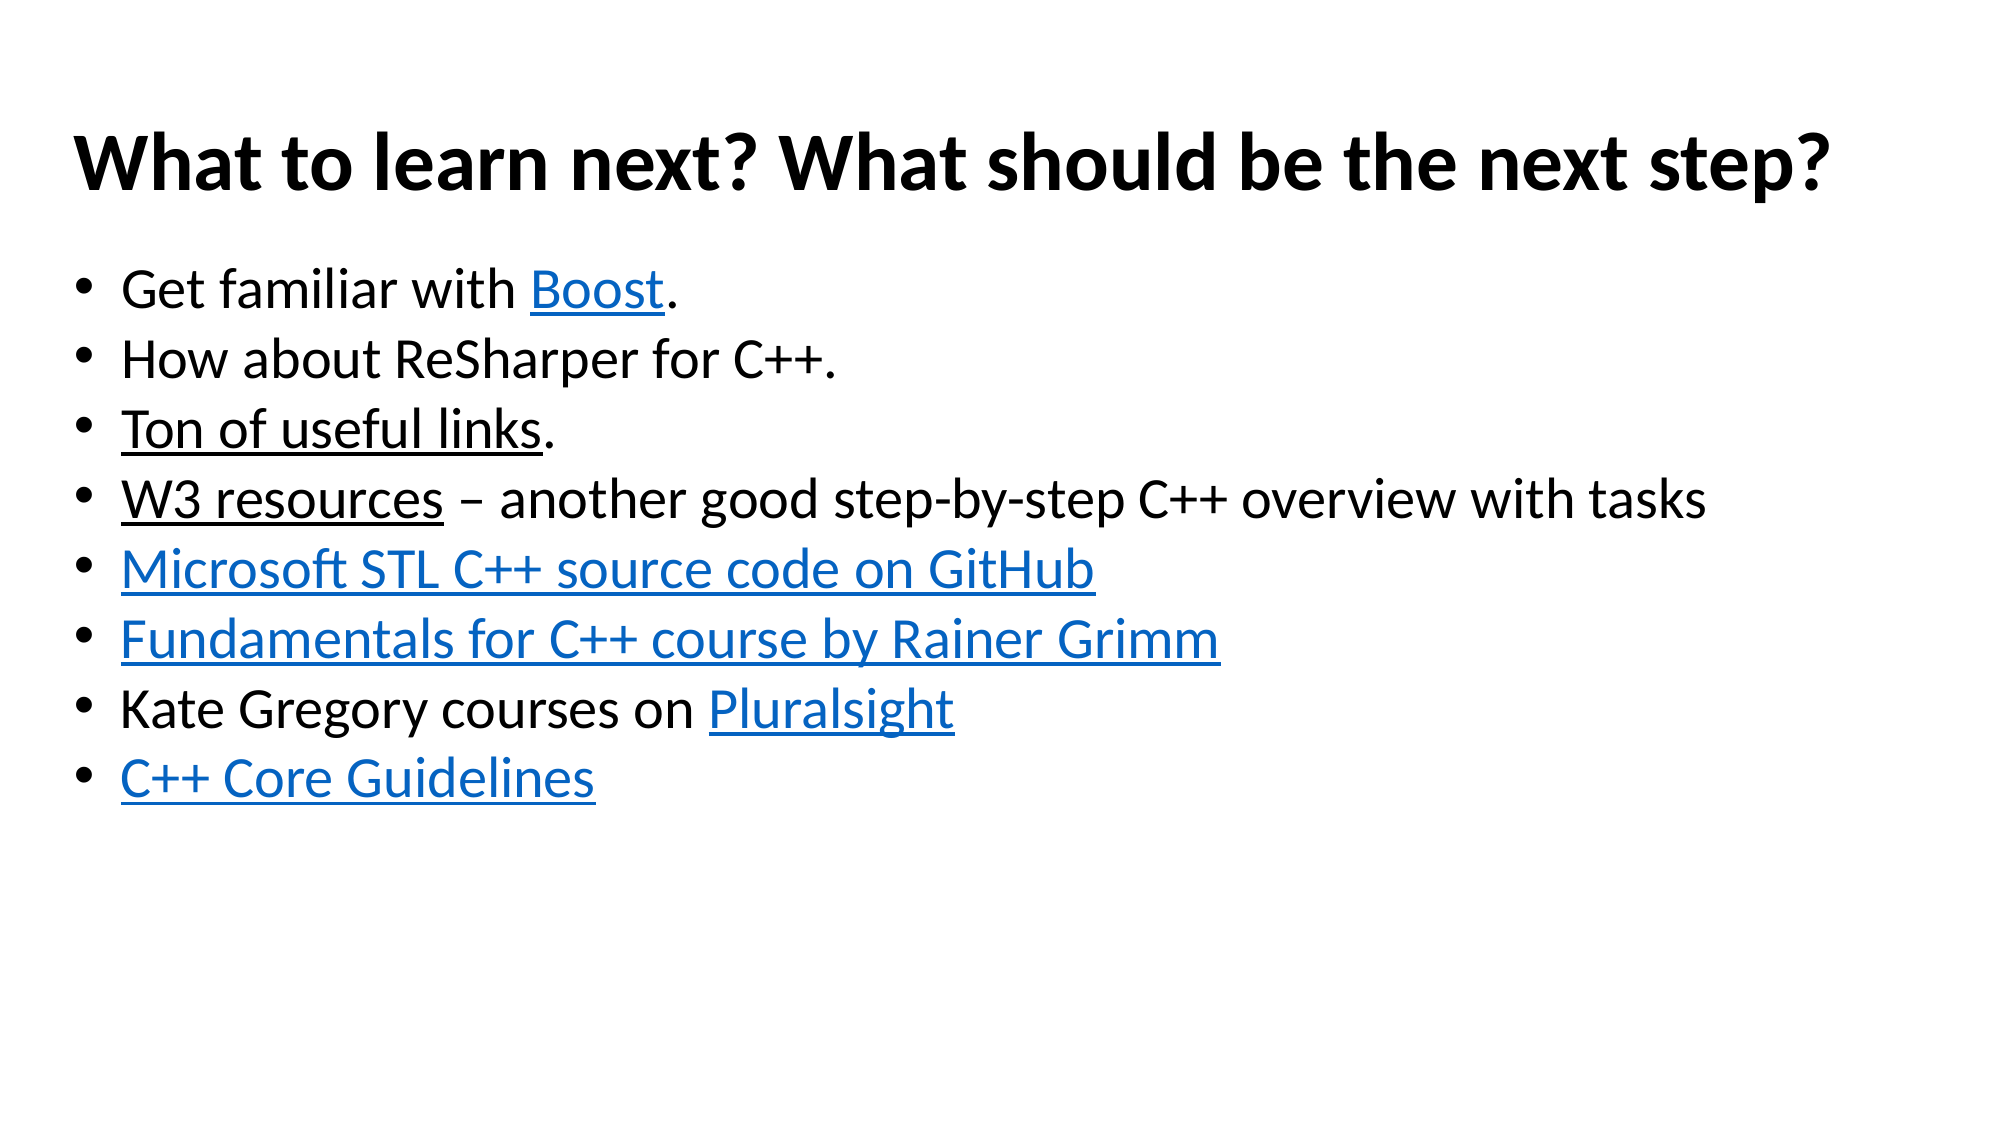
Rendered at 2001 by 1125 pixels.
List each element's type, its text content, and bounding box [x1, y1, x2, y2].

text_box Get familiar with Boost. How about ReSharper for C++. Ton of useful links. W3 resources – another good step-by-step C++ overview with tasks Microsoft STL C++ source code on GitHub Fundamentals for C++ course by Rainer Grimm Kate Gregory courses on Pluralsight C++ Core Guidelines [0, 242, 2000, 888]
text_box What to learn next? What should be the next step? [0, 0, 2000, 215]
